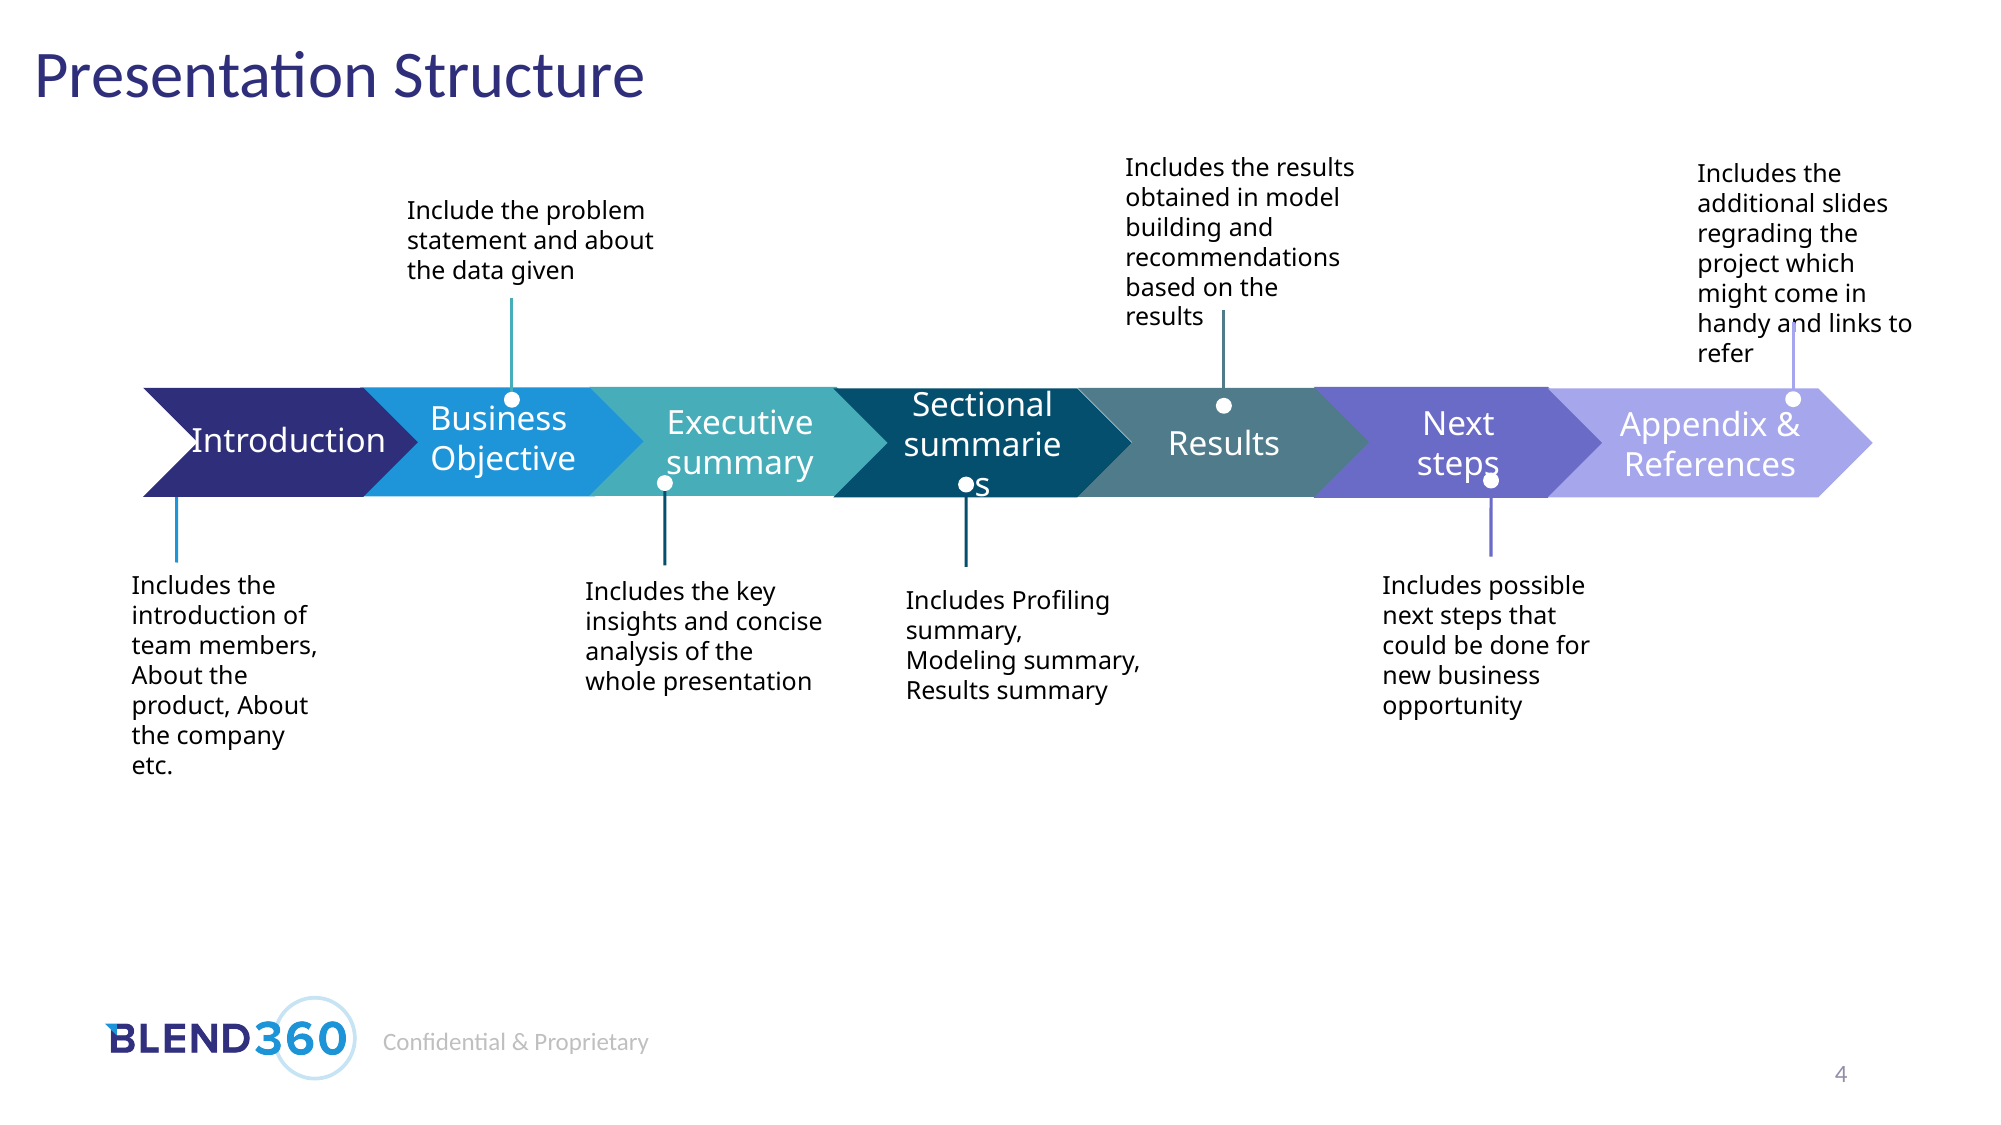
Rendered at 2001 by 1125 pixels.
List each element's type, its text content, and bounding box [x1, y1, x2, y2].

text_box [423, 485, 597, 499]
text_box [629, 431, 640, 452]
text_box Business Objective [422, 390, 629, 485]
text_box Next steps [1311, 384, 1598, 500]
picture [99, 988, 363, 1088]
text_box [1484, 474, 1498, 557]
text_box Includes Profiling summary, Modeling summary, Results summary [891, 576, 1161, 712]
text_box Results [1077, 385, 1365, 499]
text_box Executive summary [587, 384, 884, 498]
text_box Appendix & References [1545, 386, 1875, 500]
text_box Include the problem statement and about the data given [392, 187, 671, 322]
text_box Includes the additional slides regrading the project which might come in handy and links to refer [1682, 150, 1938, 375]
text_box Sectional summaries [831, 386, 1134, 500]
text_box Includes possible next steps that could be done for new business opportunity [1367, 562, 1616, 727]
text_box [358, 385, 500, 390]
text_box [658, 476, 671, 566]
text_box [959, 478, 973, 568]
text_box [505, 297, 519, 406]
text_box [1217, 310, 1230, 412]
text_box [1787, 321, 1800, 406]
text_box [170, 505, 183, 563]
text_box [523, 385, 588, 390]
slide_number 4 [1412, 1042, 1863, 1103]
text_box Includes the key insights and concise analysis of the whole presentation [570, 567, 841, 703]
text_box Includes the results obtained in model building and recommendations based on the results [1110, 143, 1378, 339]
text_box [142, 387, 419, 497]
title Presentation Structure [34, 39, 1836, 149]
text_box Includes the introduction of team members, About the product, About the company etc. [116, 562, 334, 817]
